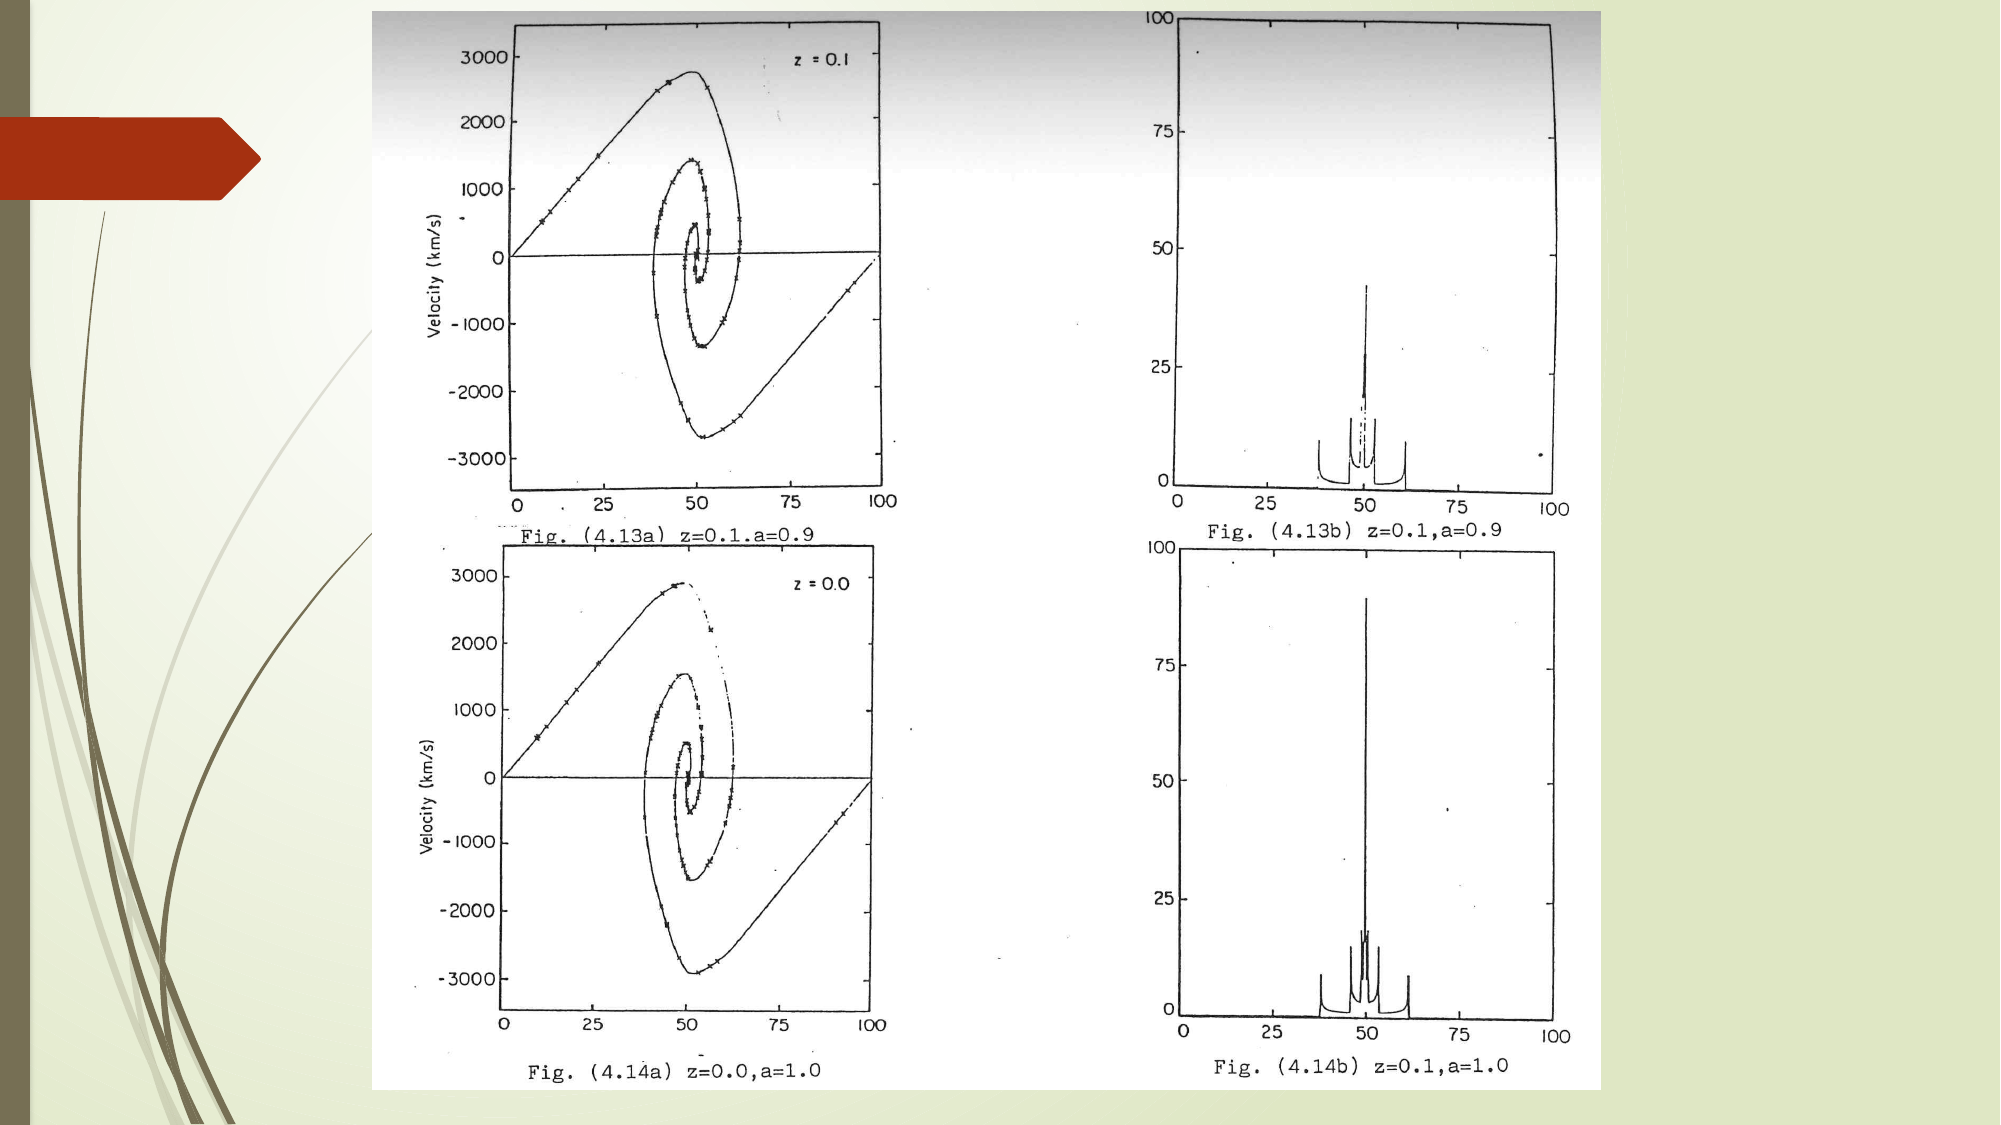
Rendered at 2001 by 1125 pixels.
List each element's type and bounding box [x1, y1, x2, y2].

picture [372, 11, 1602, 1091]
